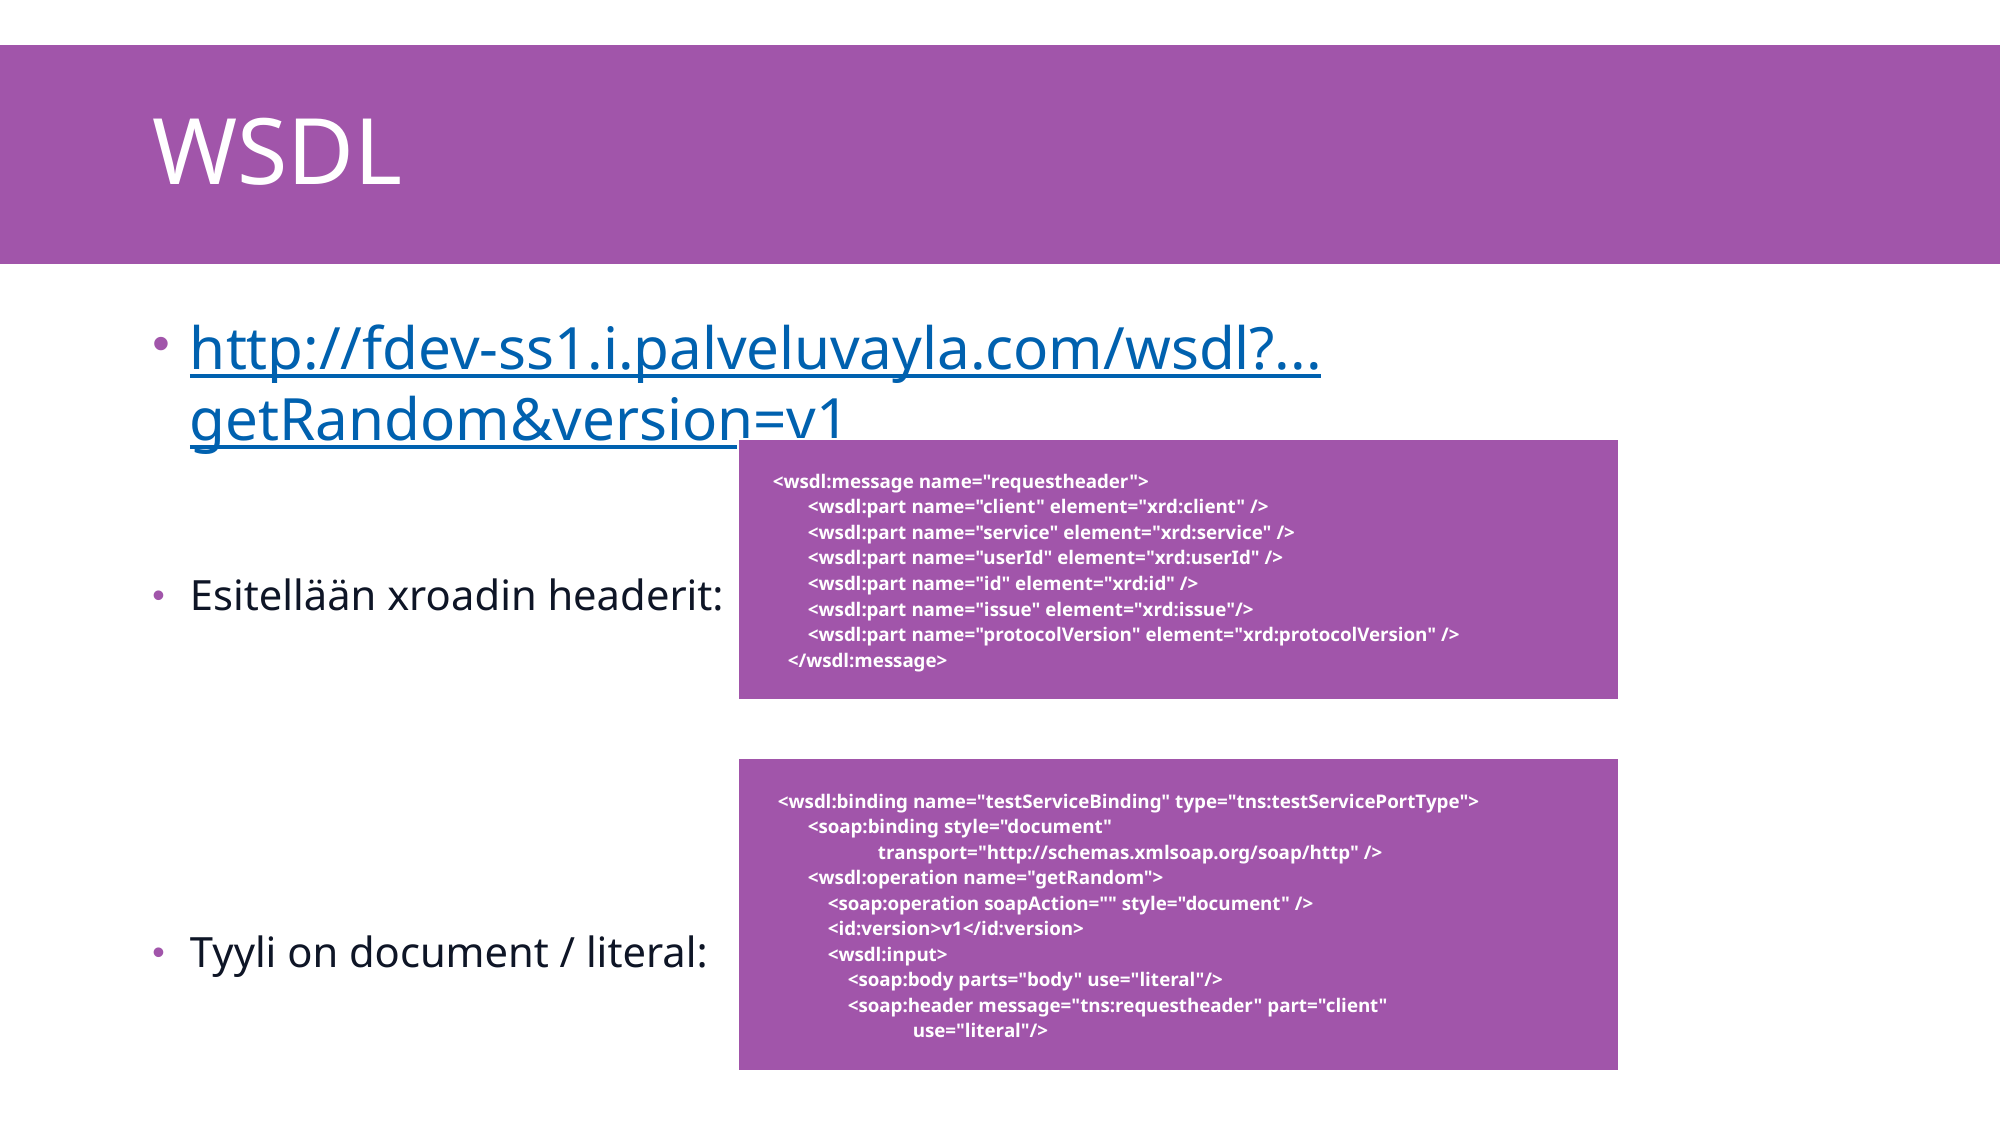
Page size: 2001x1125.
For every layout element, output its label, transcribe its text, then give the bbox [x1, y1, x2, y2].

table_header <wsdl:binding name="testServiceBinding" type="tns:testServicePortType"> <soap:binding style="document" transport="http://schemas.xmlsoap.org/soap/http" /> <wsdl:operation name="getRandom"> <soap:operation soapAction="" style="document" /> <id:version>v1</id:version> <wsdl:input> <soap:body parts="body" use="literal"/> <soap:header message="tns:requestheader" part="client" use="literal"/> [739, 759, 1618, 1070]
title WSDL [137, 45, 1863, 264]
table_header <wsdl:message name="requestheader"> <wsdl:part name="client" element="xrd:client" /> <wsdl:part name="service" element="xrd:service" /> <wsdl:part name="userId" element="xrd:userId" /> <wsdl:part name="id" element="xrd:id" /> <wsdl:part name="issue" element="xrd:issue"/> <wsdl:part name="protocolVersion" element="xrd:protocolVersion" /> </wsdl:message> [739, 440, 1618, 699]
list http://fdev-ss1.i.palveluvayla.com/wsdl?...getRandom&version=v1 Esitellään xroadin headerit: Tyyli on document / literal: [137, 304, 1863, 1061]
